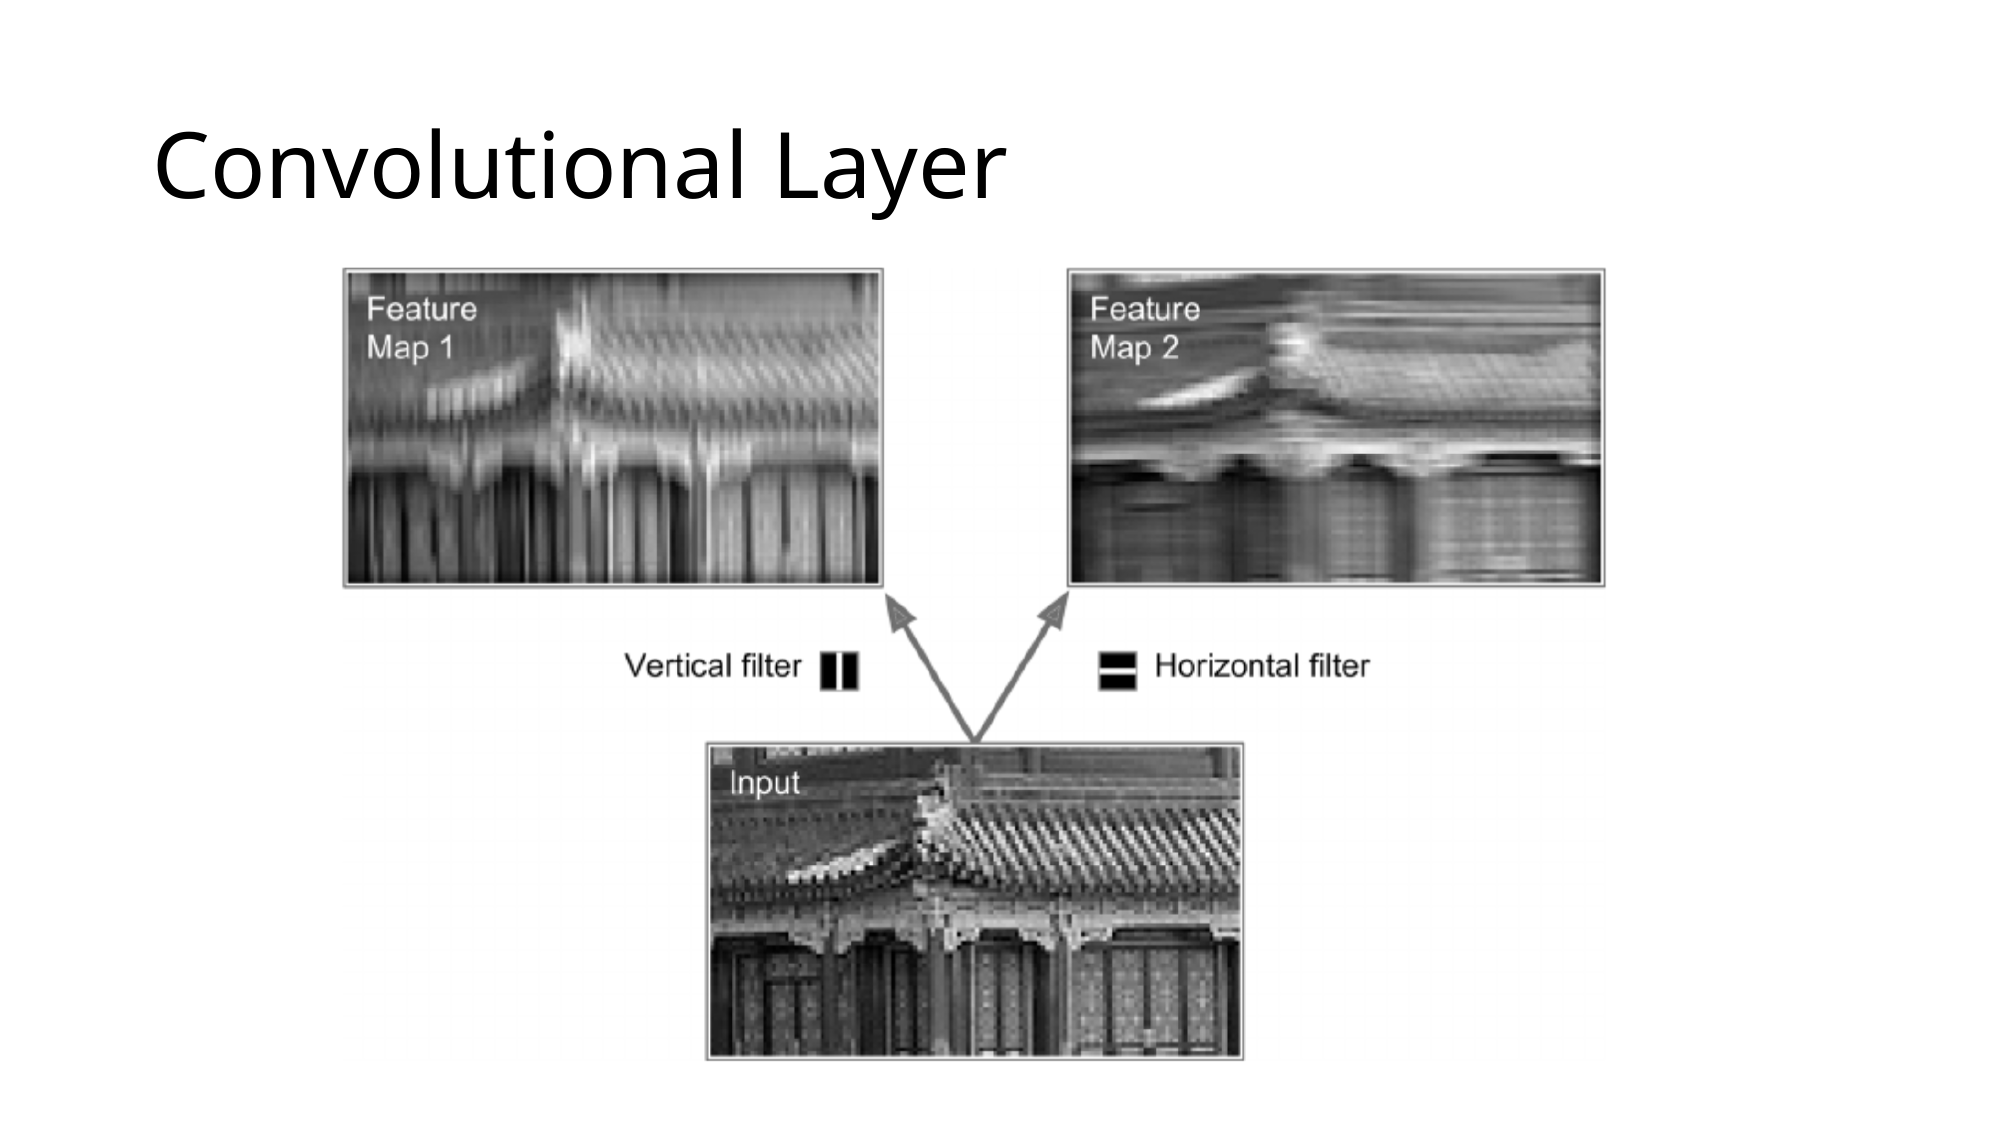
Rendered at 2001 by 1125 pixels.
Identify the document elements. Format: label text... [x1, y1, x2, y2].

picture [330, 258, 1613, 1072]
title Convolutional Layer [137, 59, 1863, 278]
